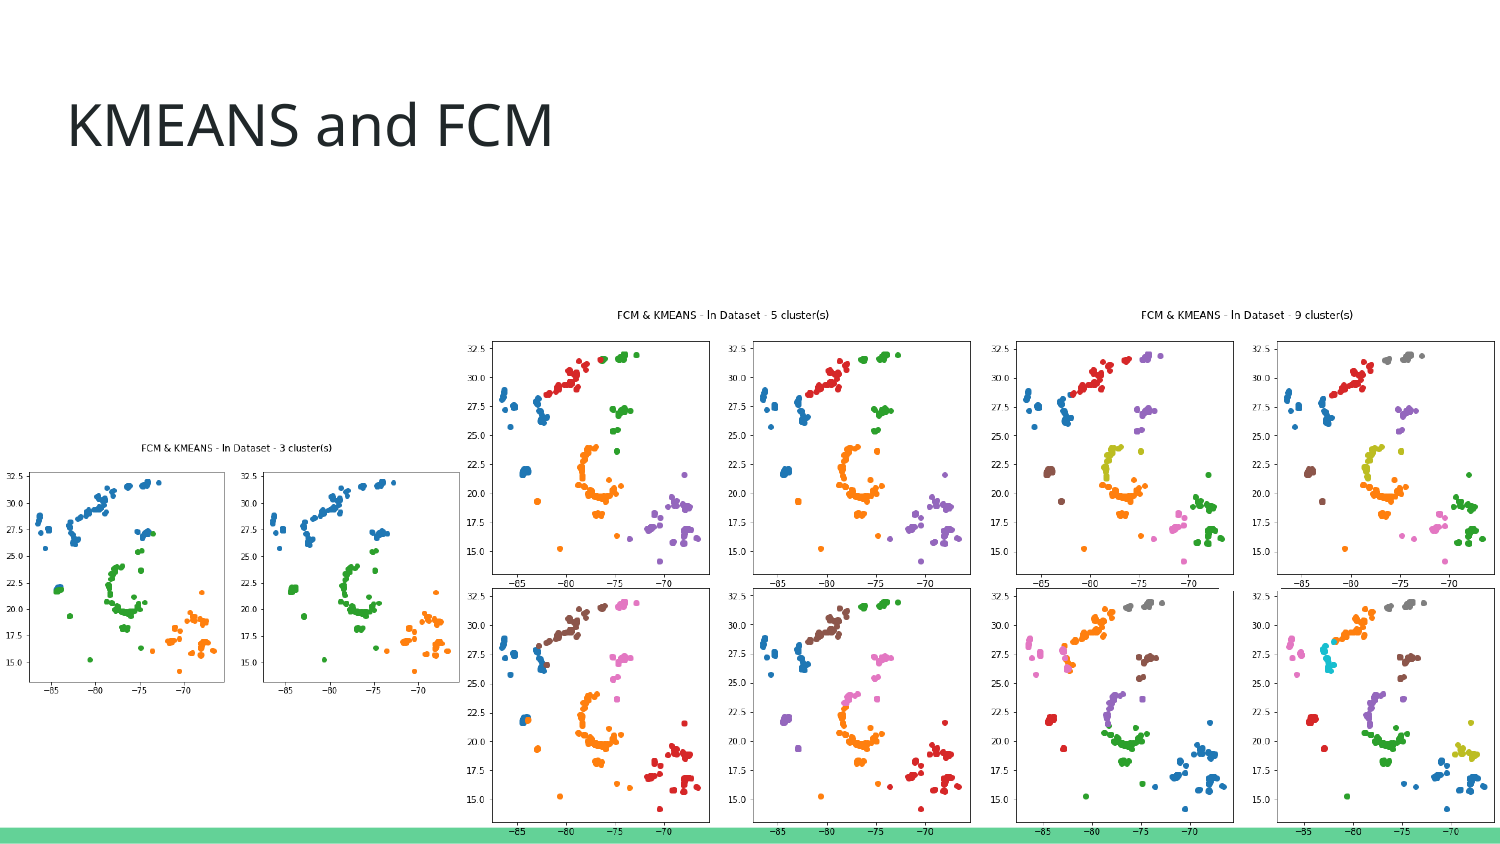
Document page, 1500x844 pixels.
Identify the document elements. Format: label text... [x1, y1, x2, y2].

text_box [462, 303, 1497, 842]
picture [0, 438, 464, 700]
title KMEANS and FCM [51, 72, 1449, 167]
